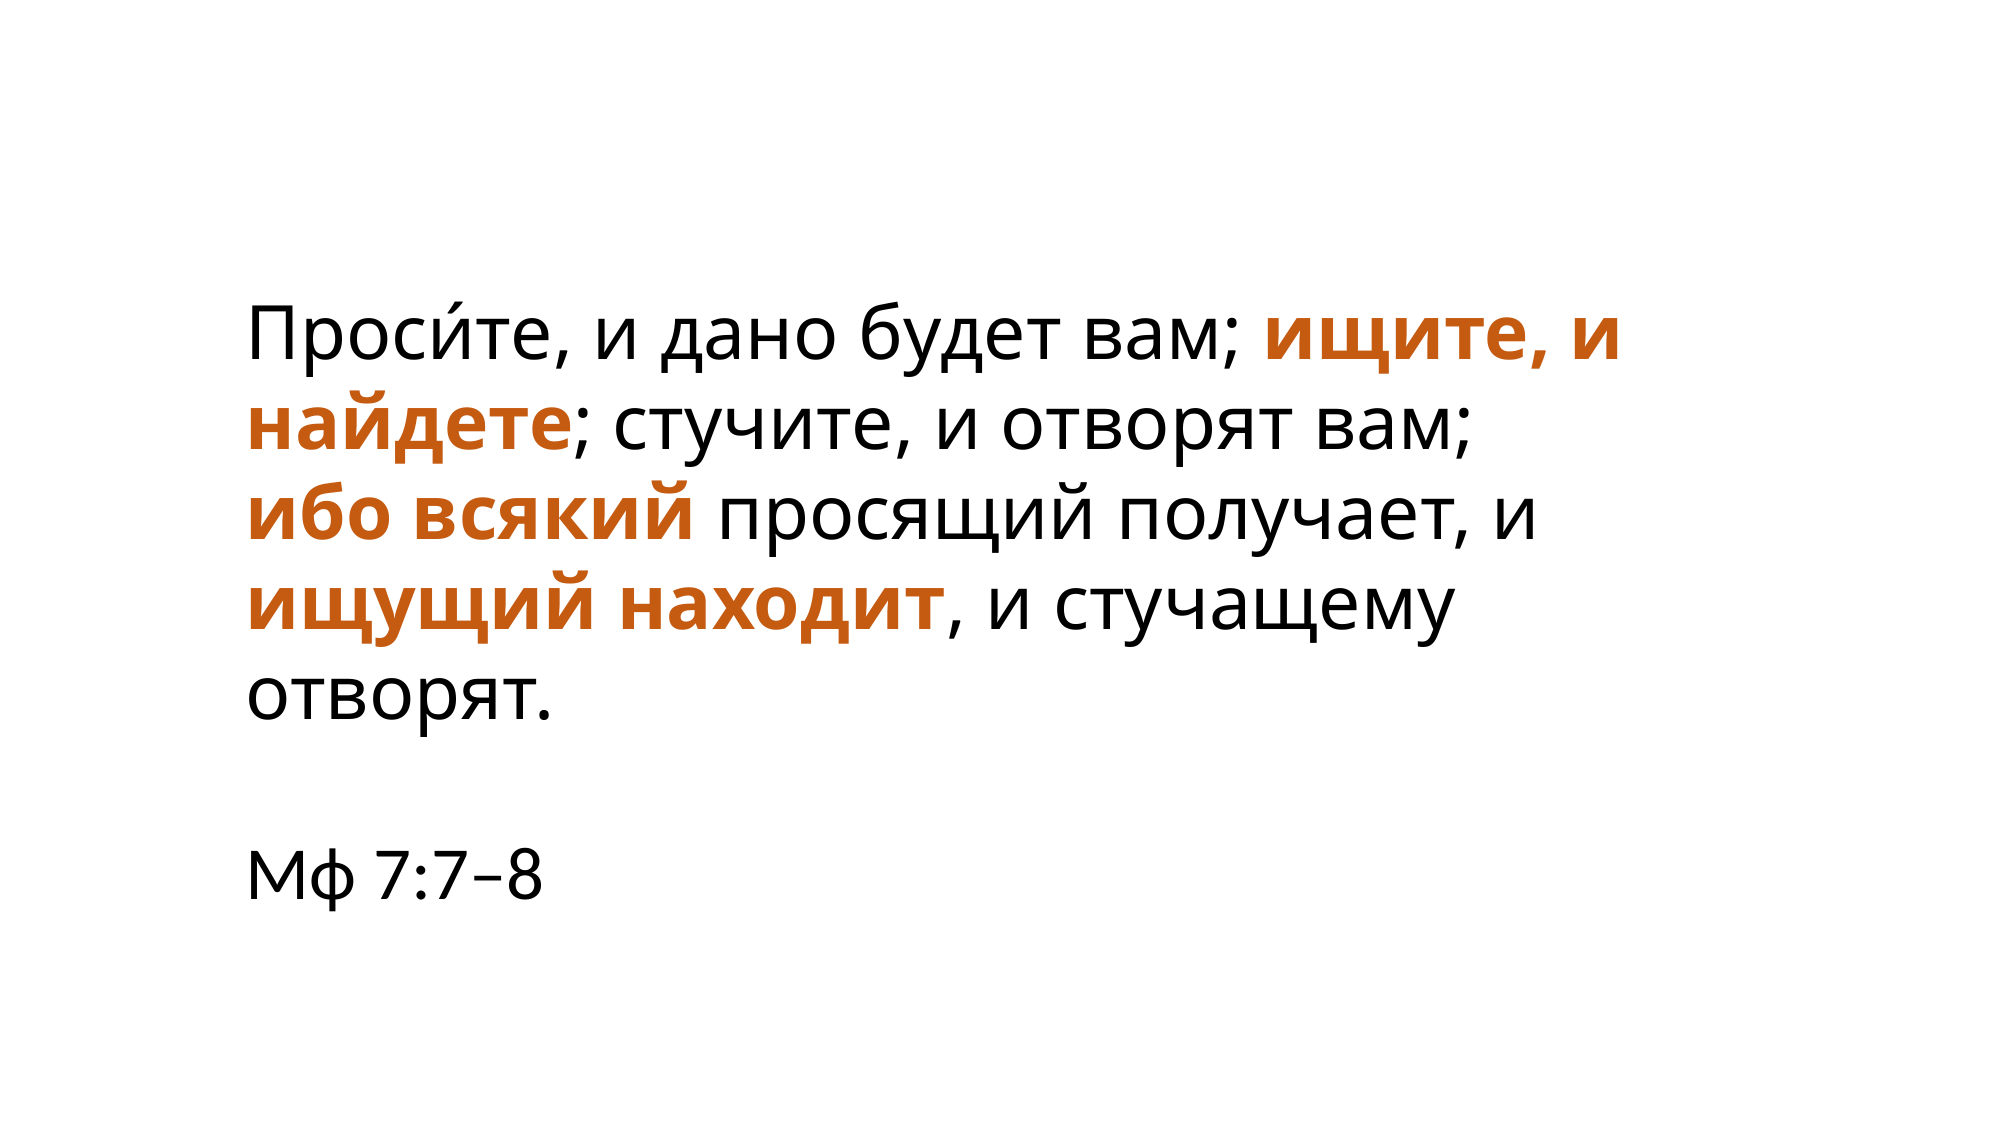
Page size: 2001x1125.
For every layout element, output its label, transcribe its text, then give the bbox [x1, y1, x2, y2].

text_box Проси́те, и дано будет вам; ищите, и найдете; стучите, и отворят вам; ибо всякий просящий получает, и ищущий находит, и стучащему отворят. Мф 7:7–8 [230, 276, 1686, 957]
